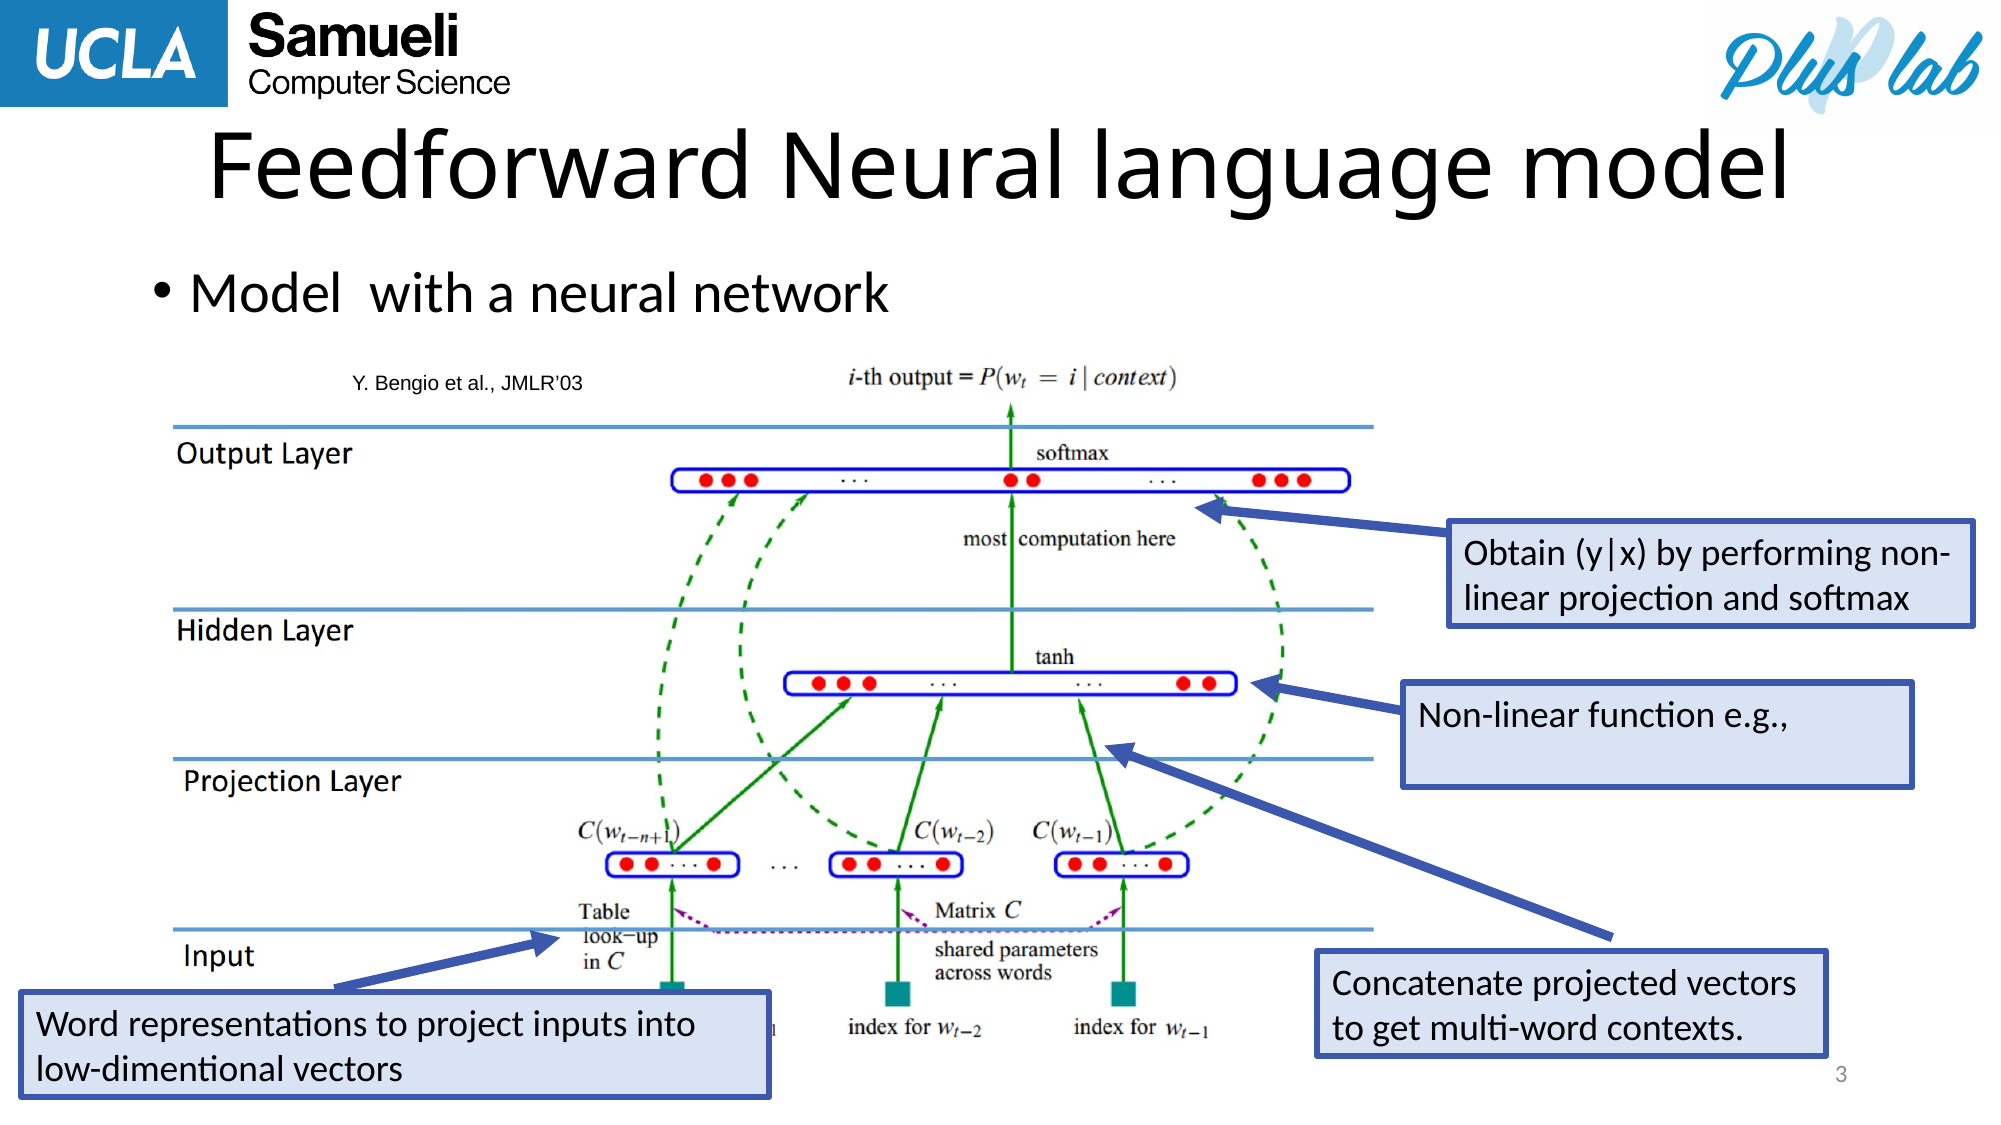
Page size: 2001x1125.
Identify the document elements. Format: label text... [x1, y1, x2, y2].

picture [0, 0, 510, 107]
picture [1703, 0, 2000, 132]
slide_number 3 [1412, 1042, 1863, 1103]
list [163, 357, 1383, 1050]
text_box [1104, 745, 1827, 1058]
title Feedforward Neural language model [137, 59, 1863, 278]
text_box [21, 937, 769, 1098]
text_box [1249, 682, 1913, 799]
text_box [1194, 507, 1974, 628]
